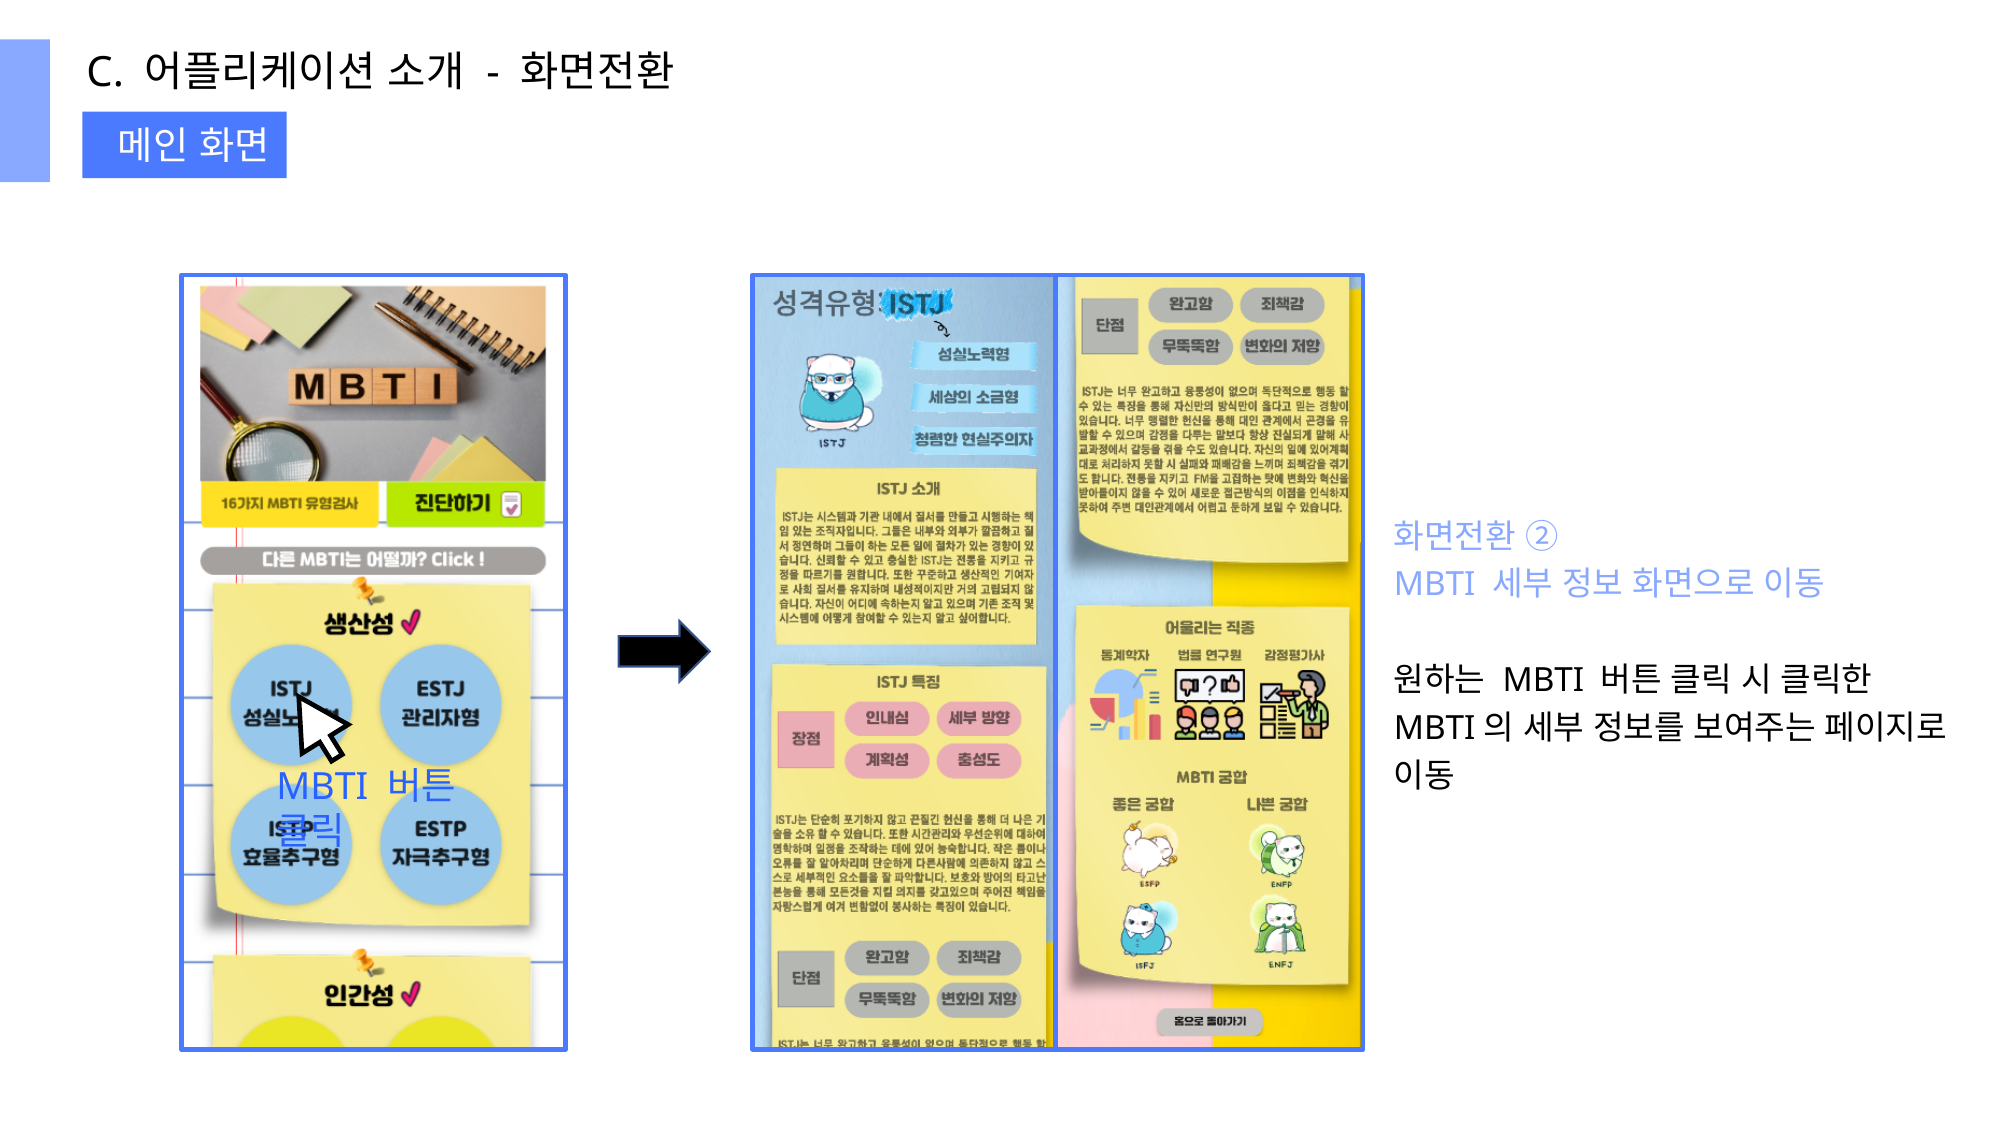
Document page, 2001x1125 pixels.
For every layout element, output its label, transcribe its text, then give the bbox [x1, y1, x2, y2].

text_box 메인 화면 [82, 111, 287, 179]
title C. 어플리케이션 소개 - 화면전환 [51, 39, 2000, 106]
text_box [0, 38, 51, 183]
text_box 화면전환 ② MBTI 세부 정보 화면으로 이동 원하는 MBTI 버튼 클릭 시 클릭한 MBTI의 세부 정보를 보여주는 페이지로 이동 [1379, 499, 1975, 802]
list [183, 277, 564, 1048]
picture [754, 277, 1361, 1047]
text_box [617, 618, 712, 685]
